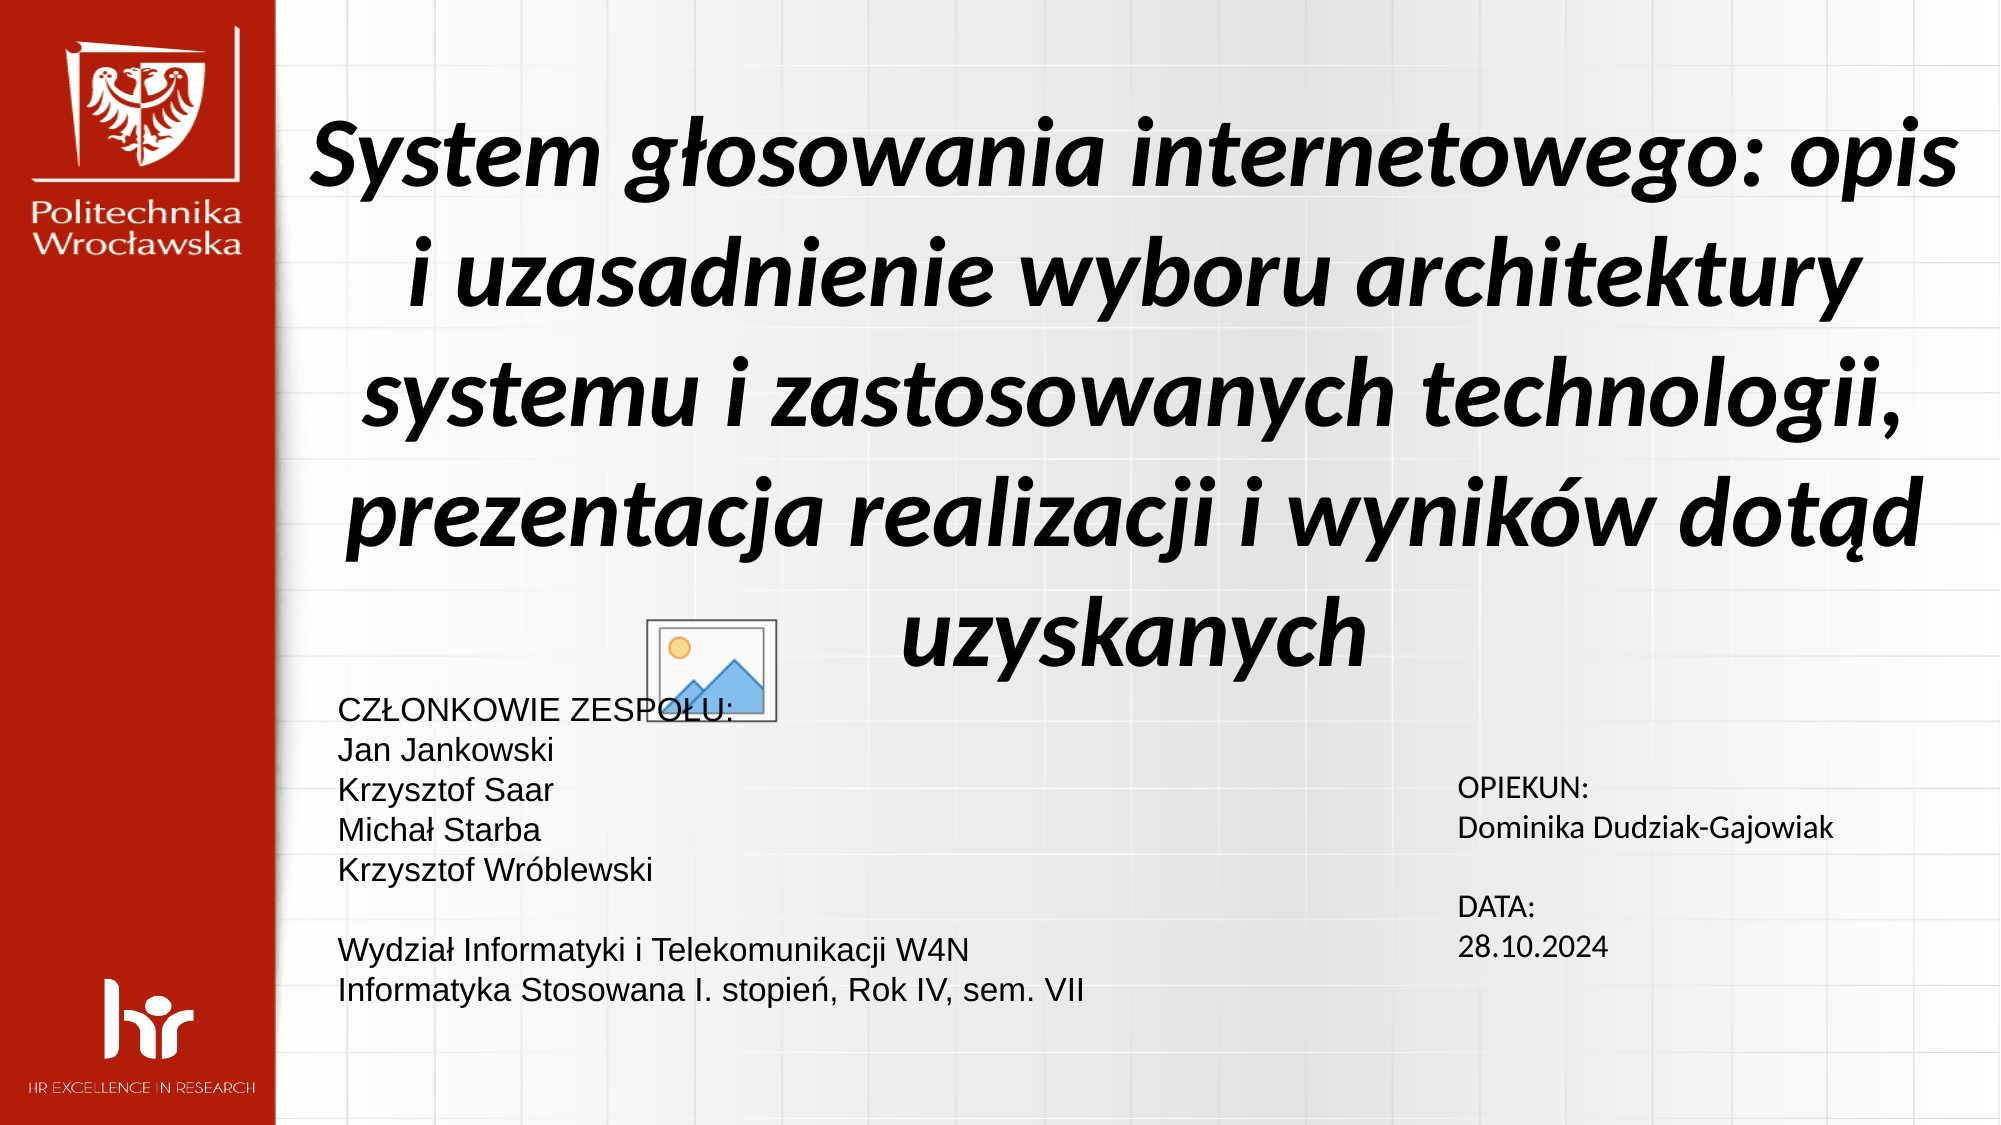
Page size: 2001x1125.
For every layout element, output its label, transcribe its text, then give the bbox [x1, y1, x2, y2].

picture [0, 0, 2000, 1125]
text_box OPIEKUN: Dominika Dudziak-Gajowiak DATA: 28.10.2024 [1443, 757, 1982, 972]
text_box System głosowania internetowego: opis i uzasadnienie wyboru architektury systemu i zastosowanych technologii, prezentacja realizacji i wyników dotąd uzyskanych [309, 0, 1976, 940]
